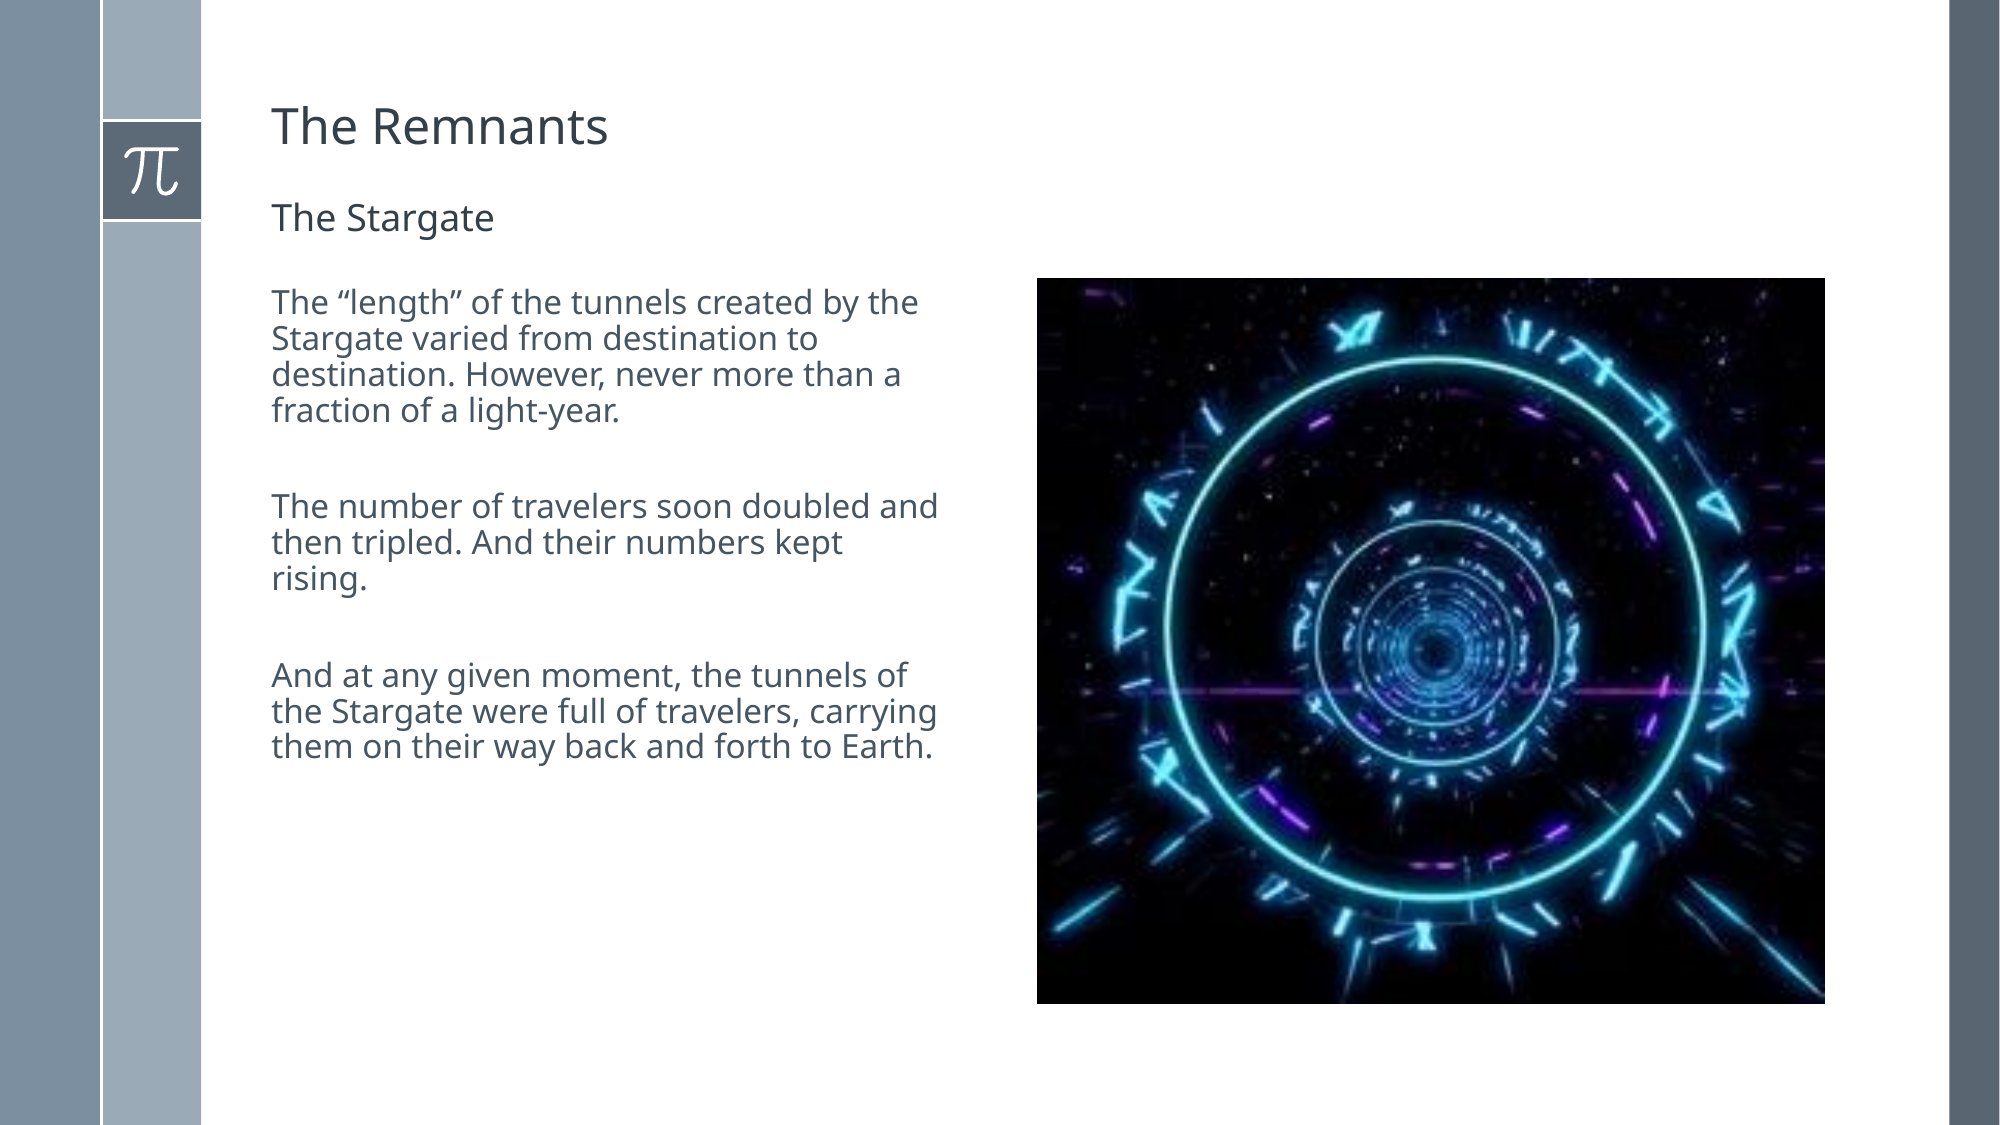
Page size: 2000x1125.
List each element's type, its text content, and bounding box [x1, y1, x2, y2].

picture [1037, 278, 1825, 1004]
text_box The “length” of the tunnels created by the Stargate varied from destination to destination. However, never more than a fraction of a light-year. The number of travelers soon doubled and then tripled. And their numbers kept rising. And at any given moment, the tunnels of the Stargate were full of travelers, carrying them on their way back and forth to Earth. [256, 278, 963, 1004]
text_box The Stargate [256, 162, 1862, 247]
title The Remnants [256, 96, 1862, 162]
